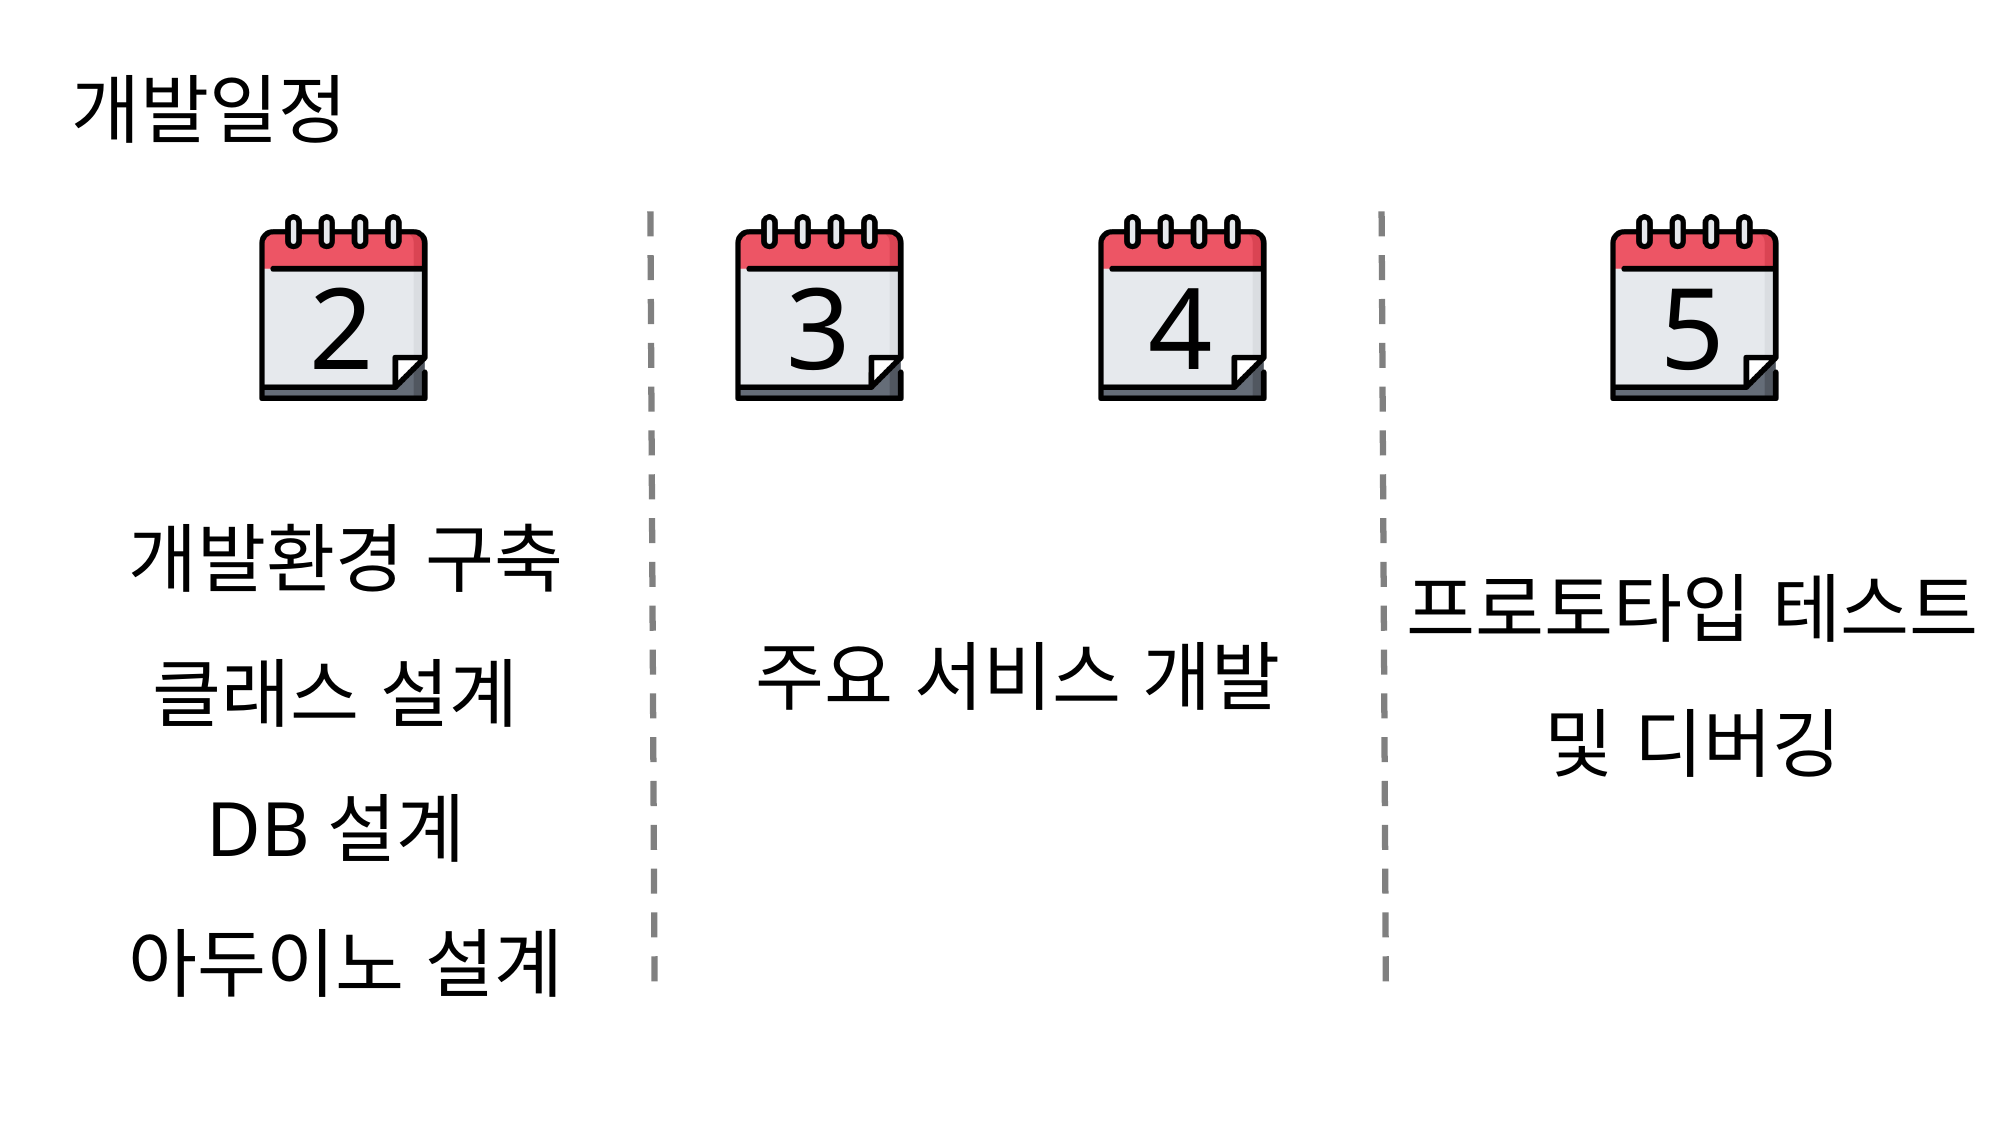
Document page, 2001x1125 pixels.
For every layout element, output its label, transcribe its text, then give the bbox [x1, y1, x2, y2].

text_box 개발일정 [57, 54, 698, 160]
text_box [247, 211, 436, 409]
text_box 프로토타입 테스트 및 디버깅 [1391, 508, 2000, 794]
text_box 주요 서비스 개발 [724, 576, 1312, 727]
text_box 개발환경 구축 클래스 설계 DB설계 아두이노 설계 [92, 458, 601, 1014]
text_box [1599, 211, 1787, 409]
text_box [650, 211, 655, 999]
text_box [1381, 211, 1387, 999]
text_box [1086, 211, 1275, 409]
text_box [724, 211, 913, 409]
